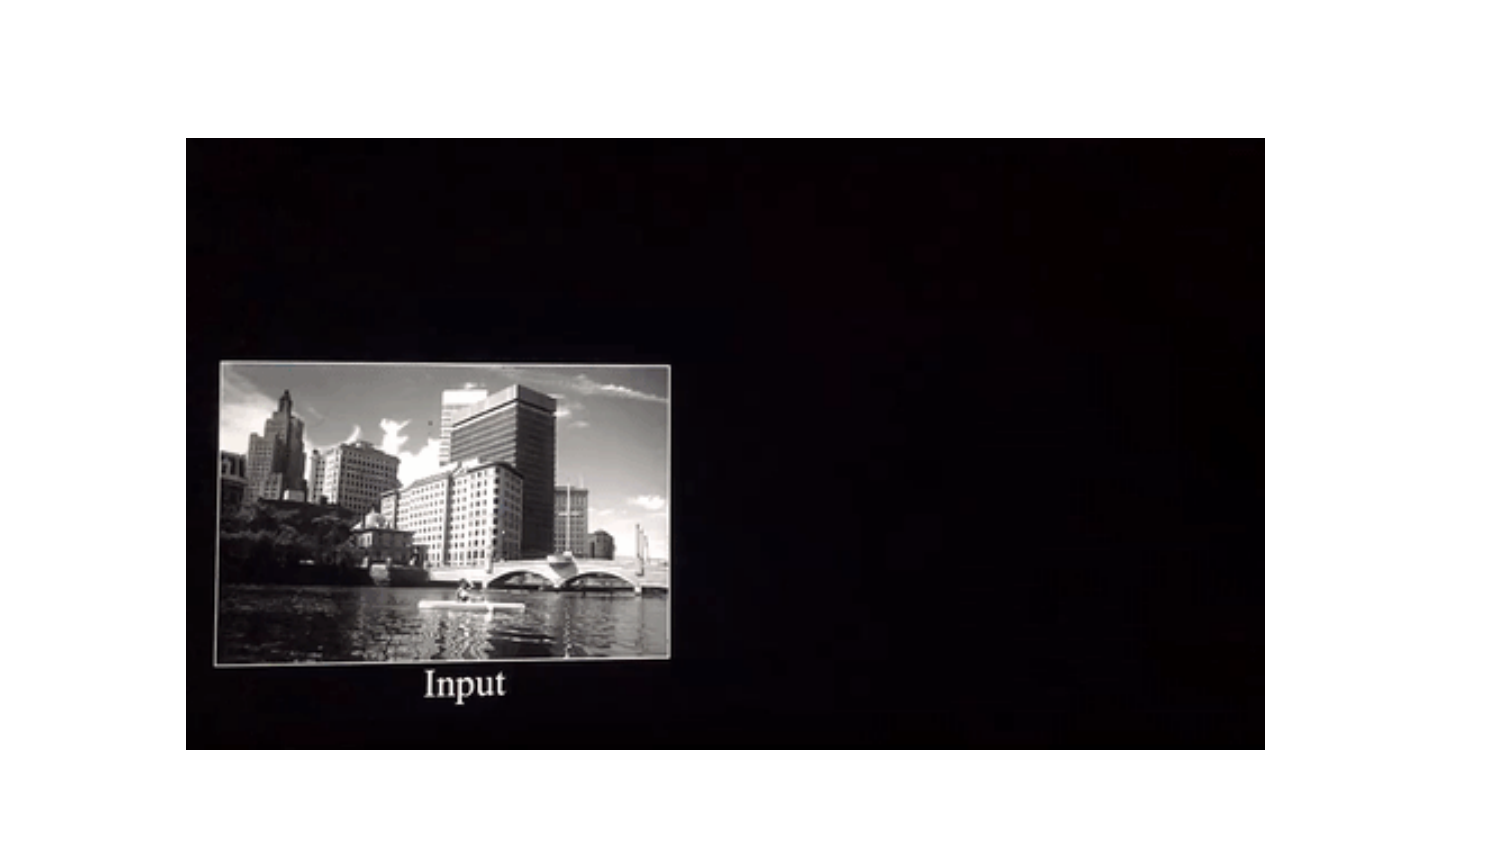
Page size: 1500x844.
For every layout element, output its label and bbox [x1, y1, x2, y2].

picture [186, 138, 1265, 750]
